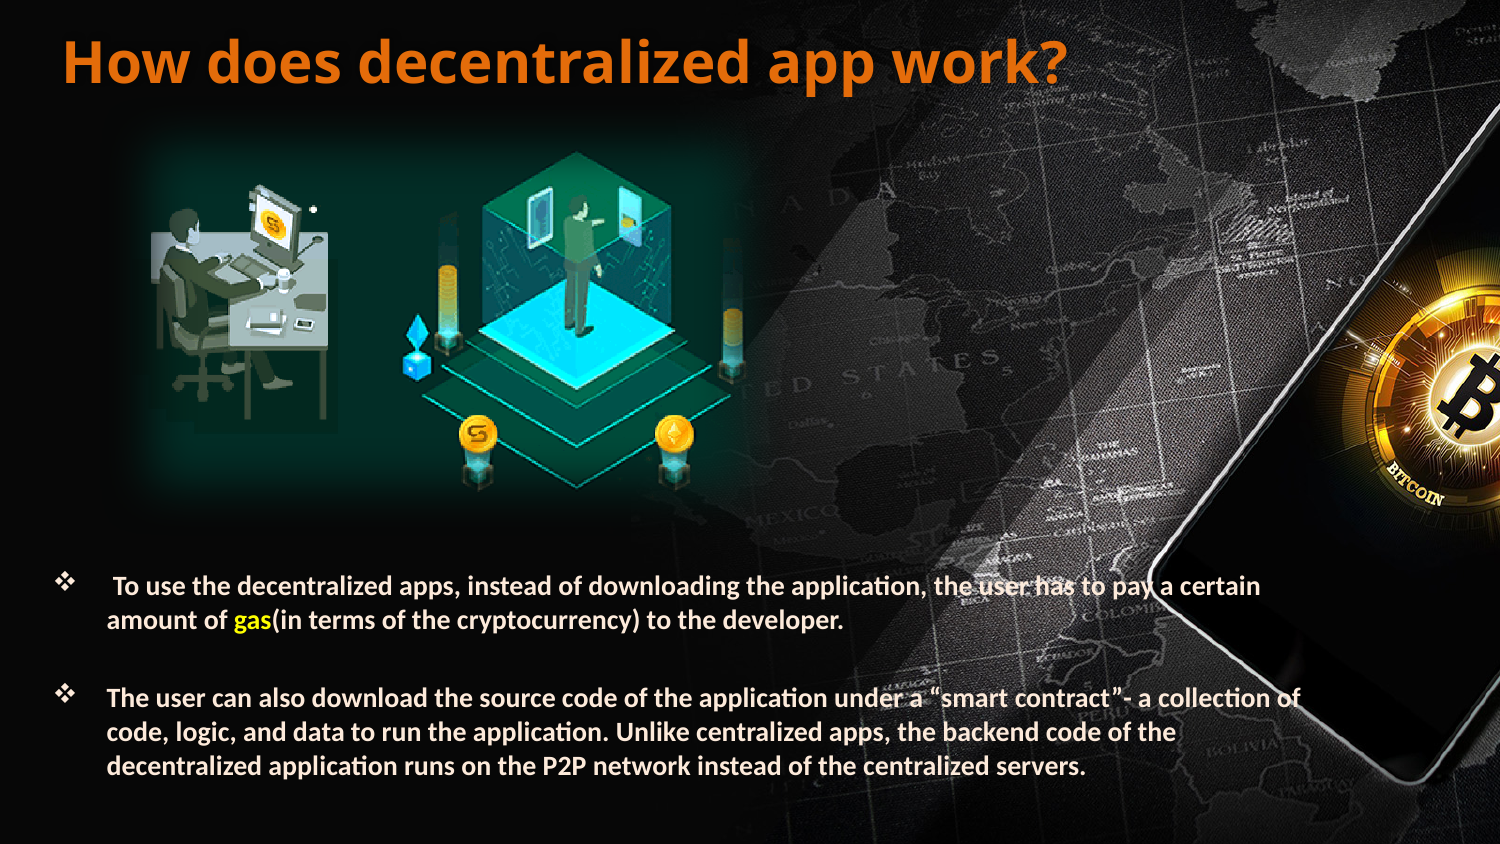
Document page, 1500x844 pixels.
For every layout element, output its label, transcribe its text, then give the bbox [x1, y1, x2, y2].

list To use the decentralized apps, instead of downloading the application, the user has to pay a certain amount of gas(in terms of the cryptocurrency) to the developer. The user can also download the source code of the application under a “smart contract”- a collection of code, logic, and data to run the application. Unlike centralized apps, the backend code of the decentralized application runs on the P2P network instead of the centralized servers. [37, 363, 1337, 789]
picture [0, 0, 1500, 844]
title How does decentralized app work? [46, 0, 1500, 120]
